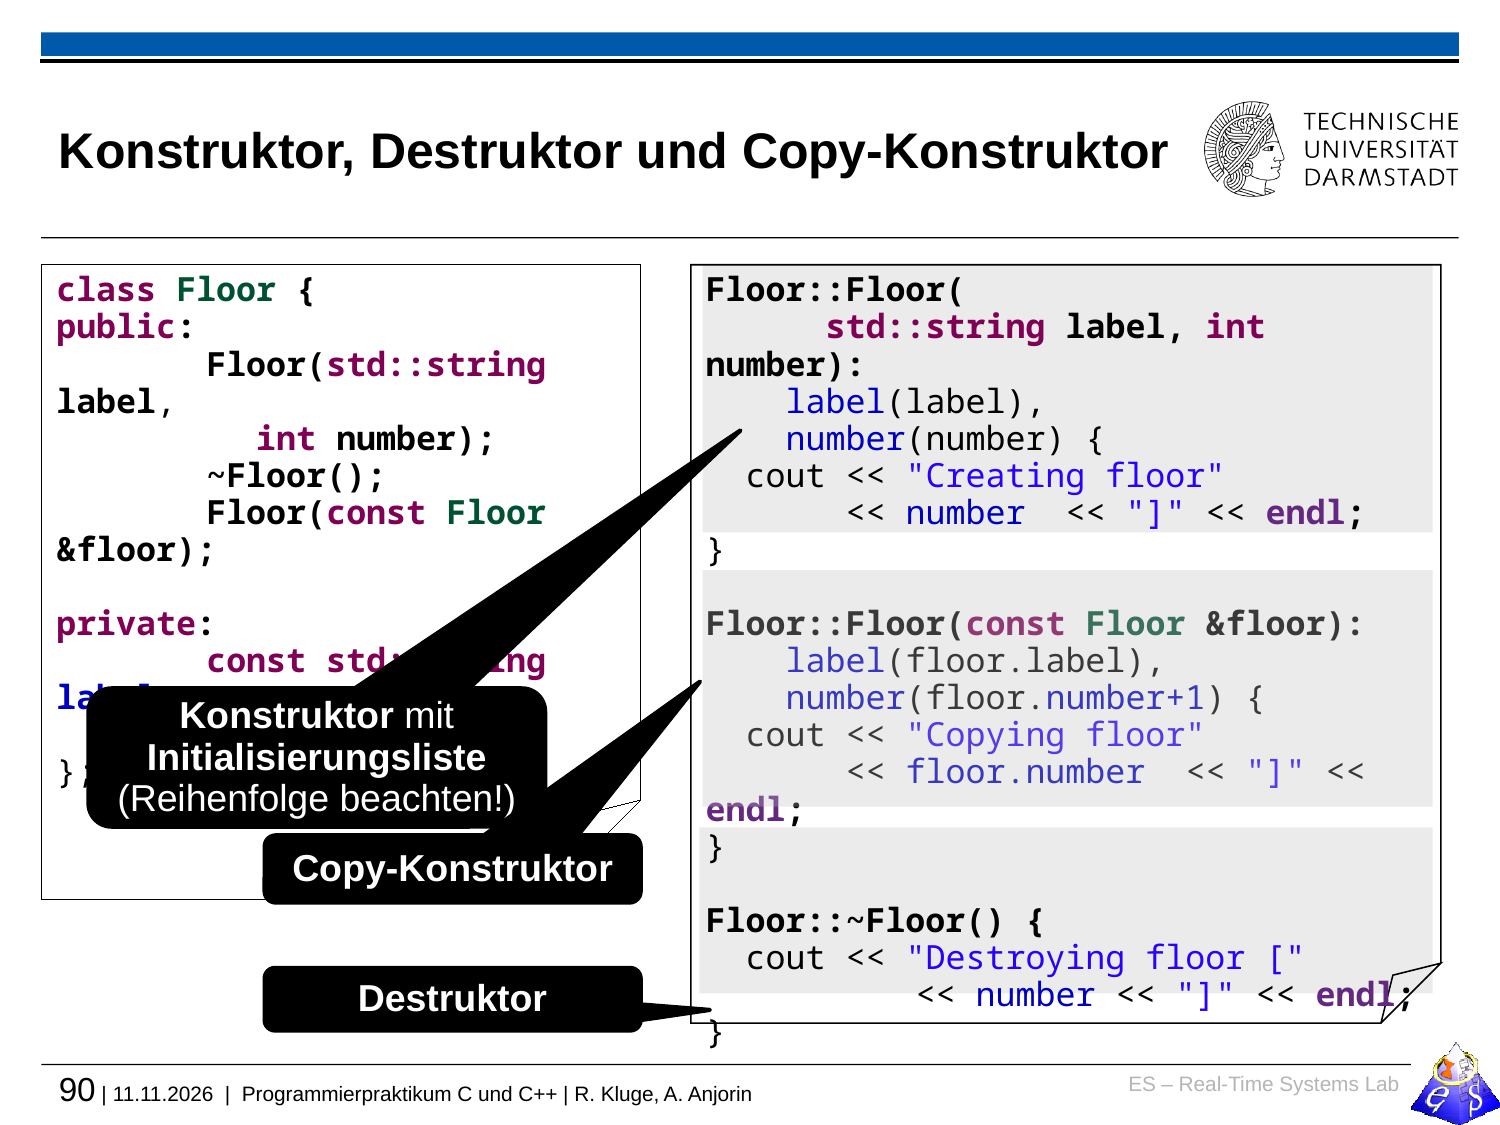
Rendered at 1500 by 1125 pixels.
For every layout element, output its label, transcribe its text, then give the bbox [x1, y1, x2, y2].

text_box Copy-Konstruktor [262, 679, 702, 905]
text_box Floor::Floor( std::string label, int number): label(label), number(number) { cout << "Creating floor" << number << "]" << endl; } Floor::Floor(const Floor &floor): label(floor.label), number(floor.number+1) { cout << "Copying floor" << floor.number << "]" << endl; } Floor::~Floor() { cout << "Destroying floor [" << number << "]" << endl; } [690, 264, 1441, 1024]
text_box Konstruktor mit Initialisierungsliste (Reihenfolge beachten!) [86, 428, 743, 829]
text_box [702, 570, 1433, 807]
text_box Destruktor [262, 965, 713, 1033]
title Konstruktor, Destruktor und Copy-Konstruktor [58, 80, 1187, 218]
text_box [1412, 973, 1433, 994]
text_box class Floor { public: Floor(std::string label, int number); ~Floor(); Floor(const Floor &floor); private: const std::string label; const int number; }; [41, 264, 641, 900]
picture [1411, 1041, 1500, 1125]
picture [1187, 84, 1483, 214]
